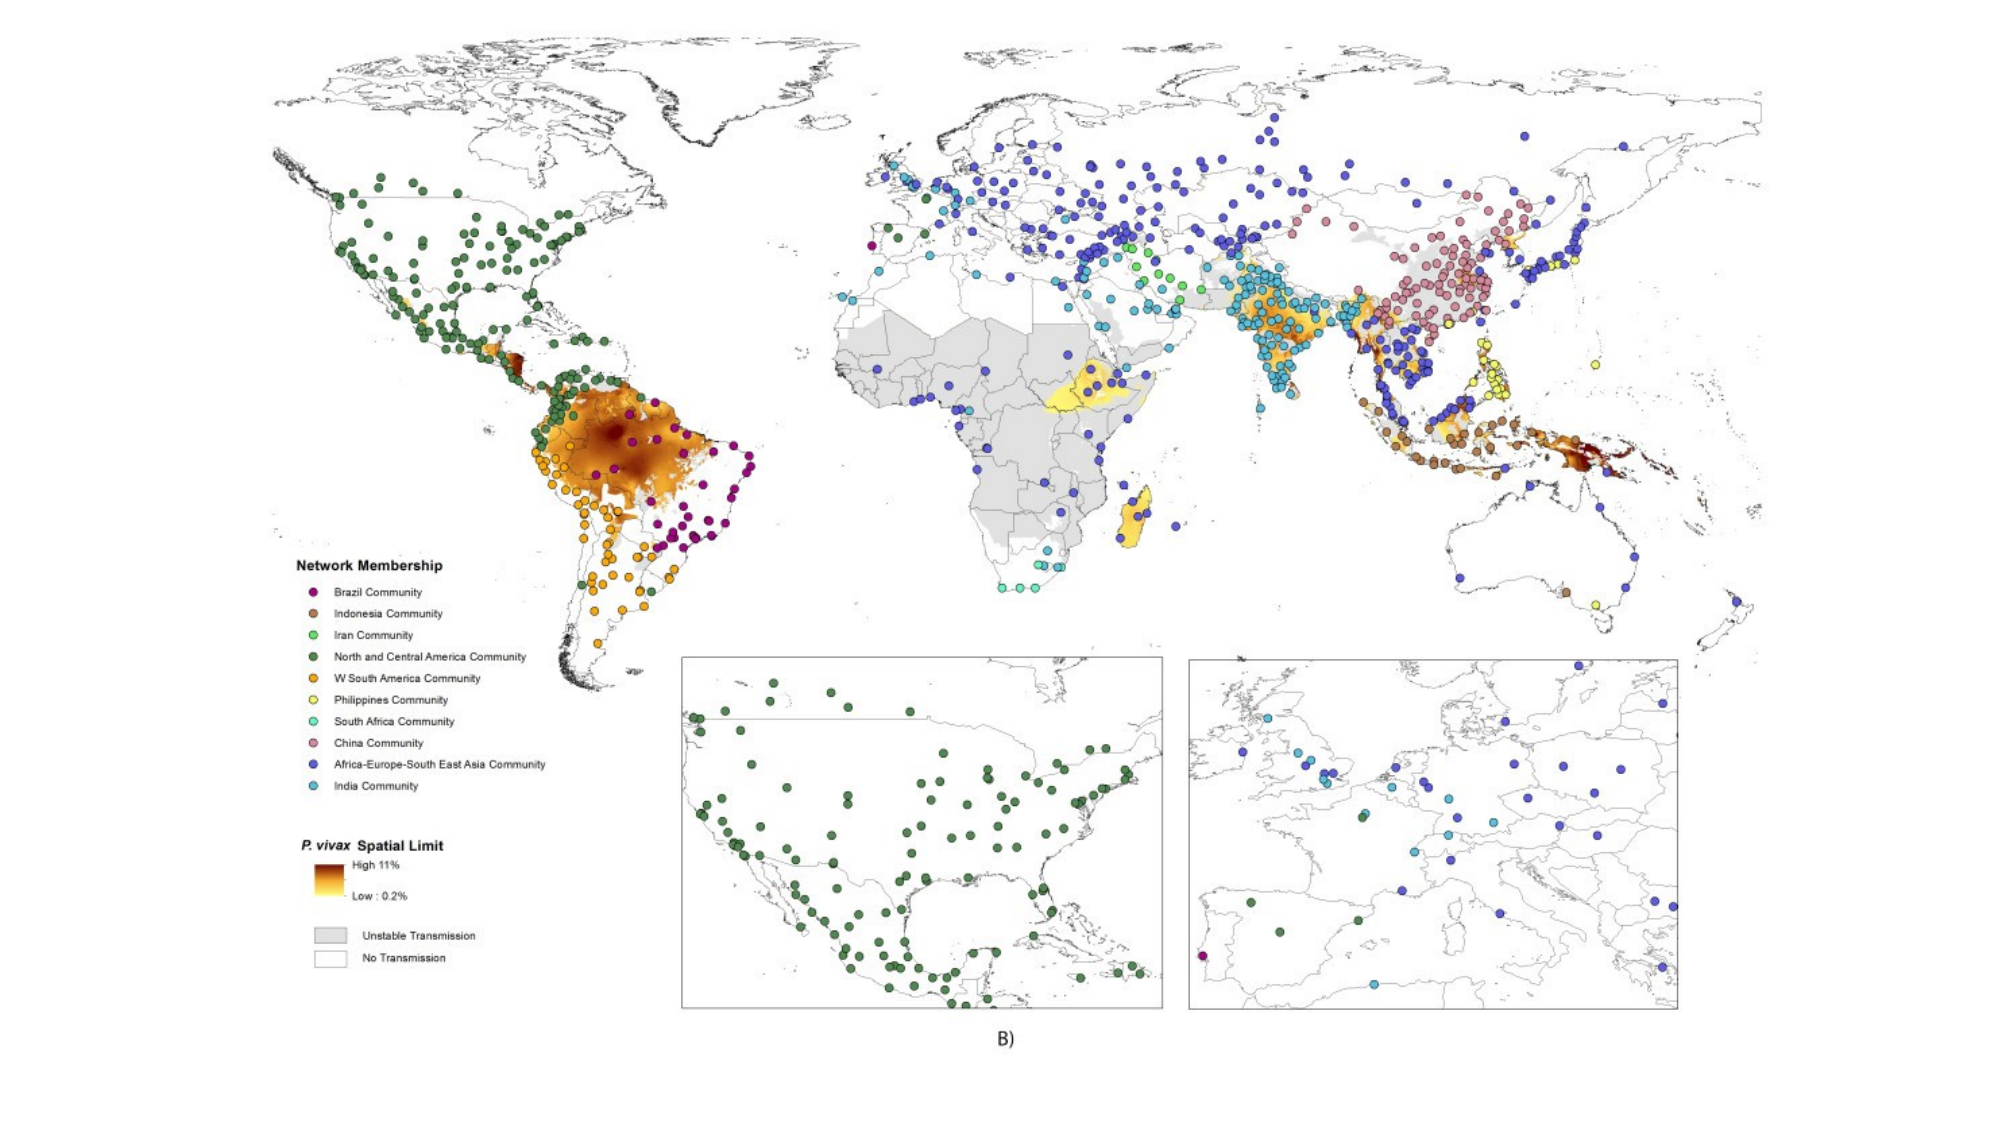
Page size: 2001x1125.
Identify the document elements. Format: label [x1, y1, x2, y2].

picture [192, 7, 1836, 1103]
